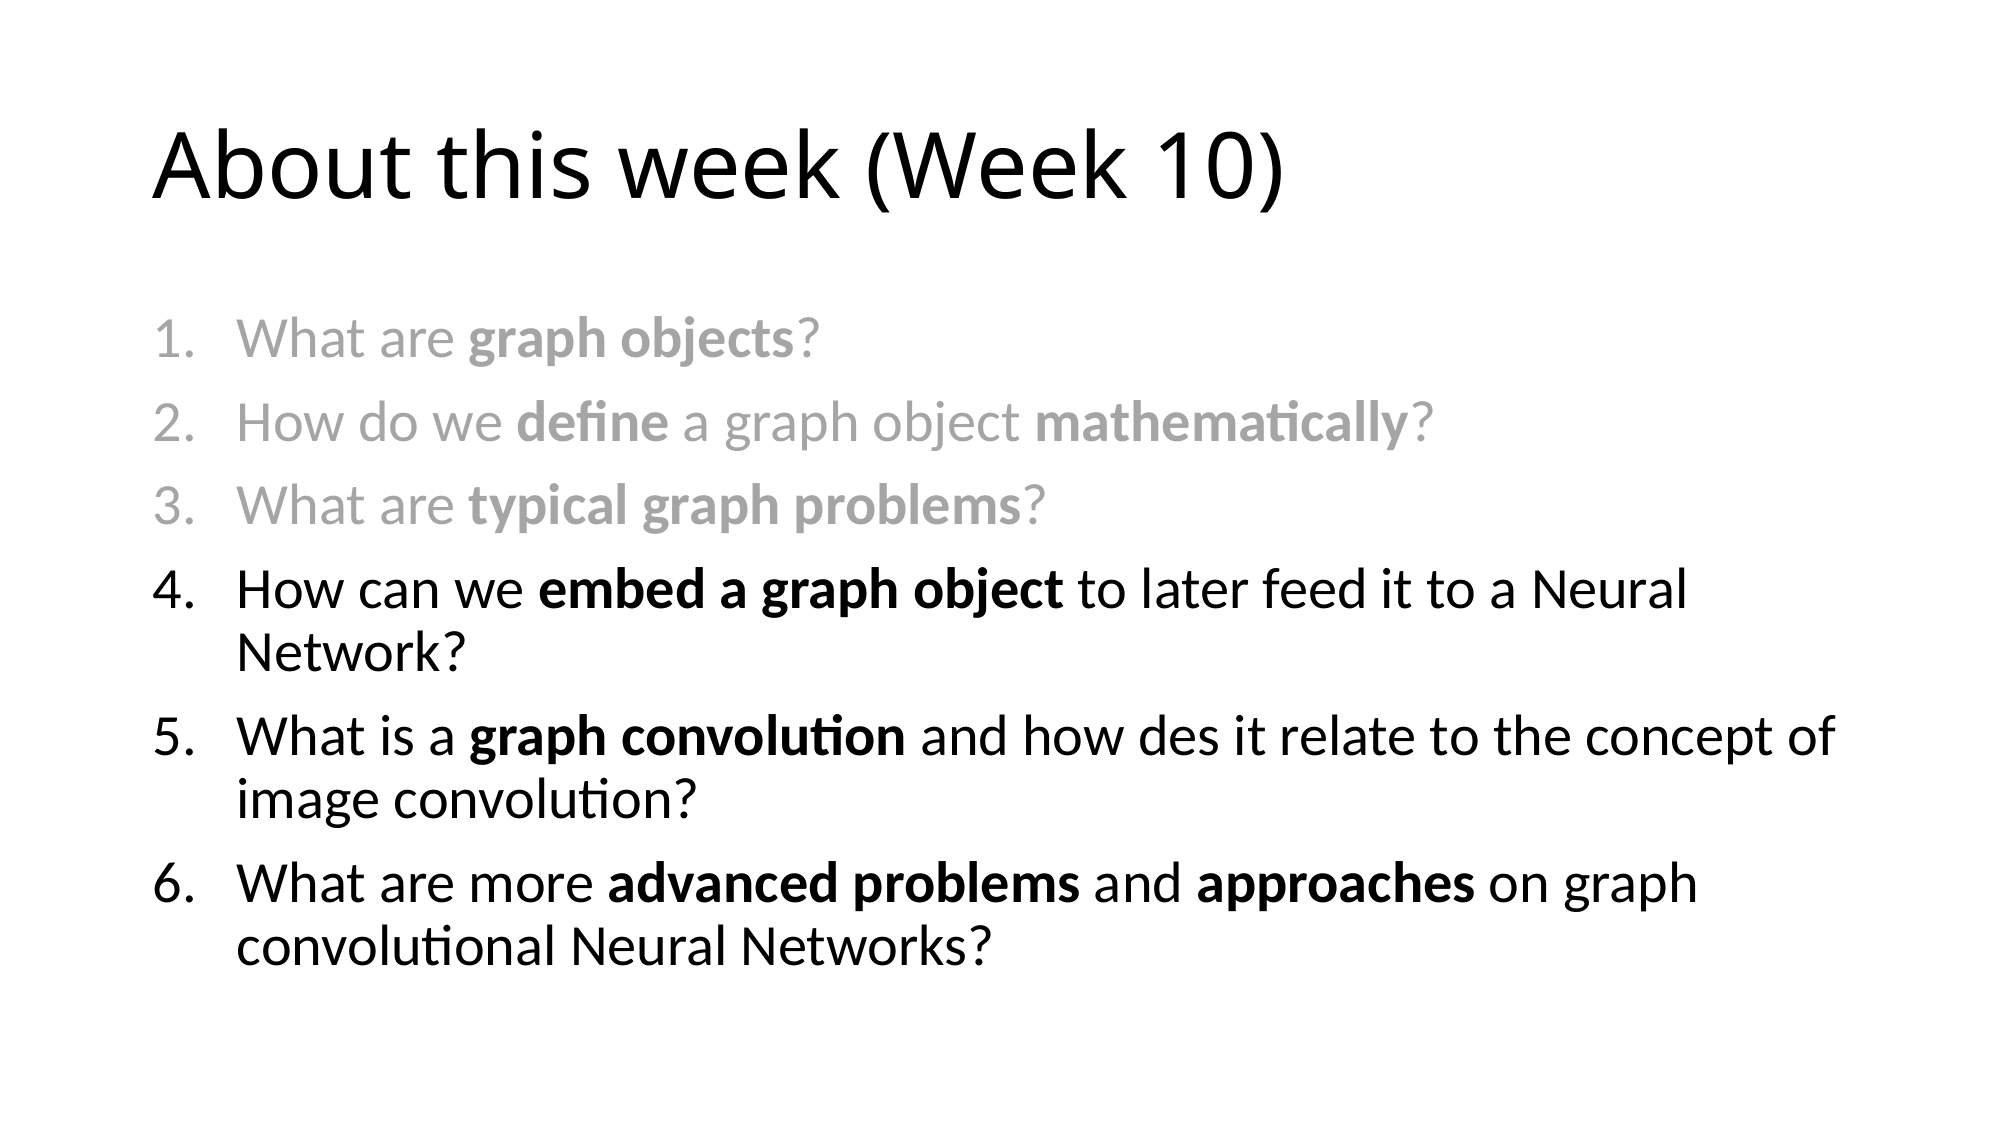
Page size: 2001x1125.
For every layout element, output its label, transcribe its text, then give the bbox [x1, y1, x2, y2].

list What are graph objects? How do we define a graph object mathematically? What are typical graph problems? How can we embed a graph object to later feed it to a Neural Network? What is a graph convolution and how des it relate to the concept of image convolution? What are more advanced problems and approaches on graph convolutional Neural Networks? [137, 299, 1863, 1014]
title About this week (Week 10) [137, 59, 1863, 278]
